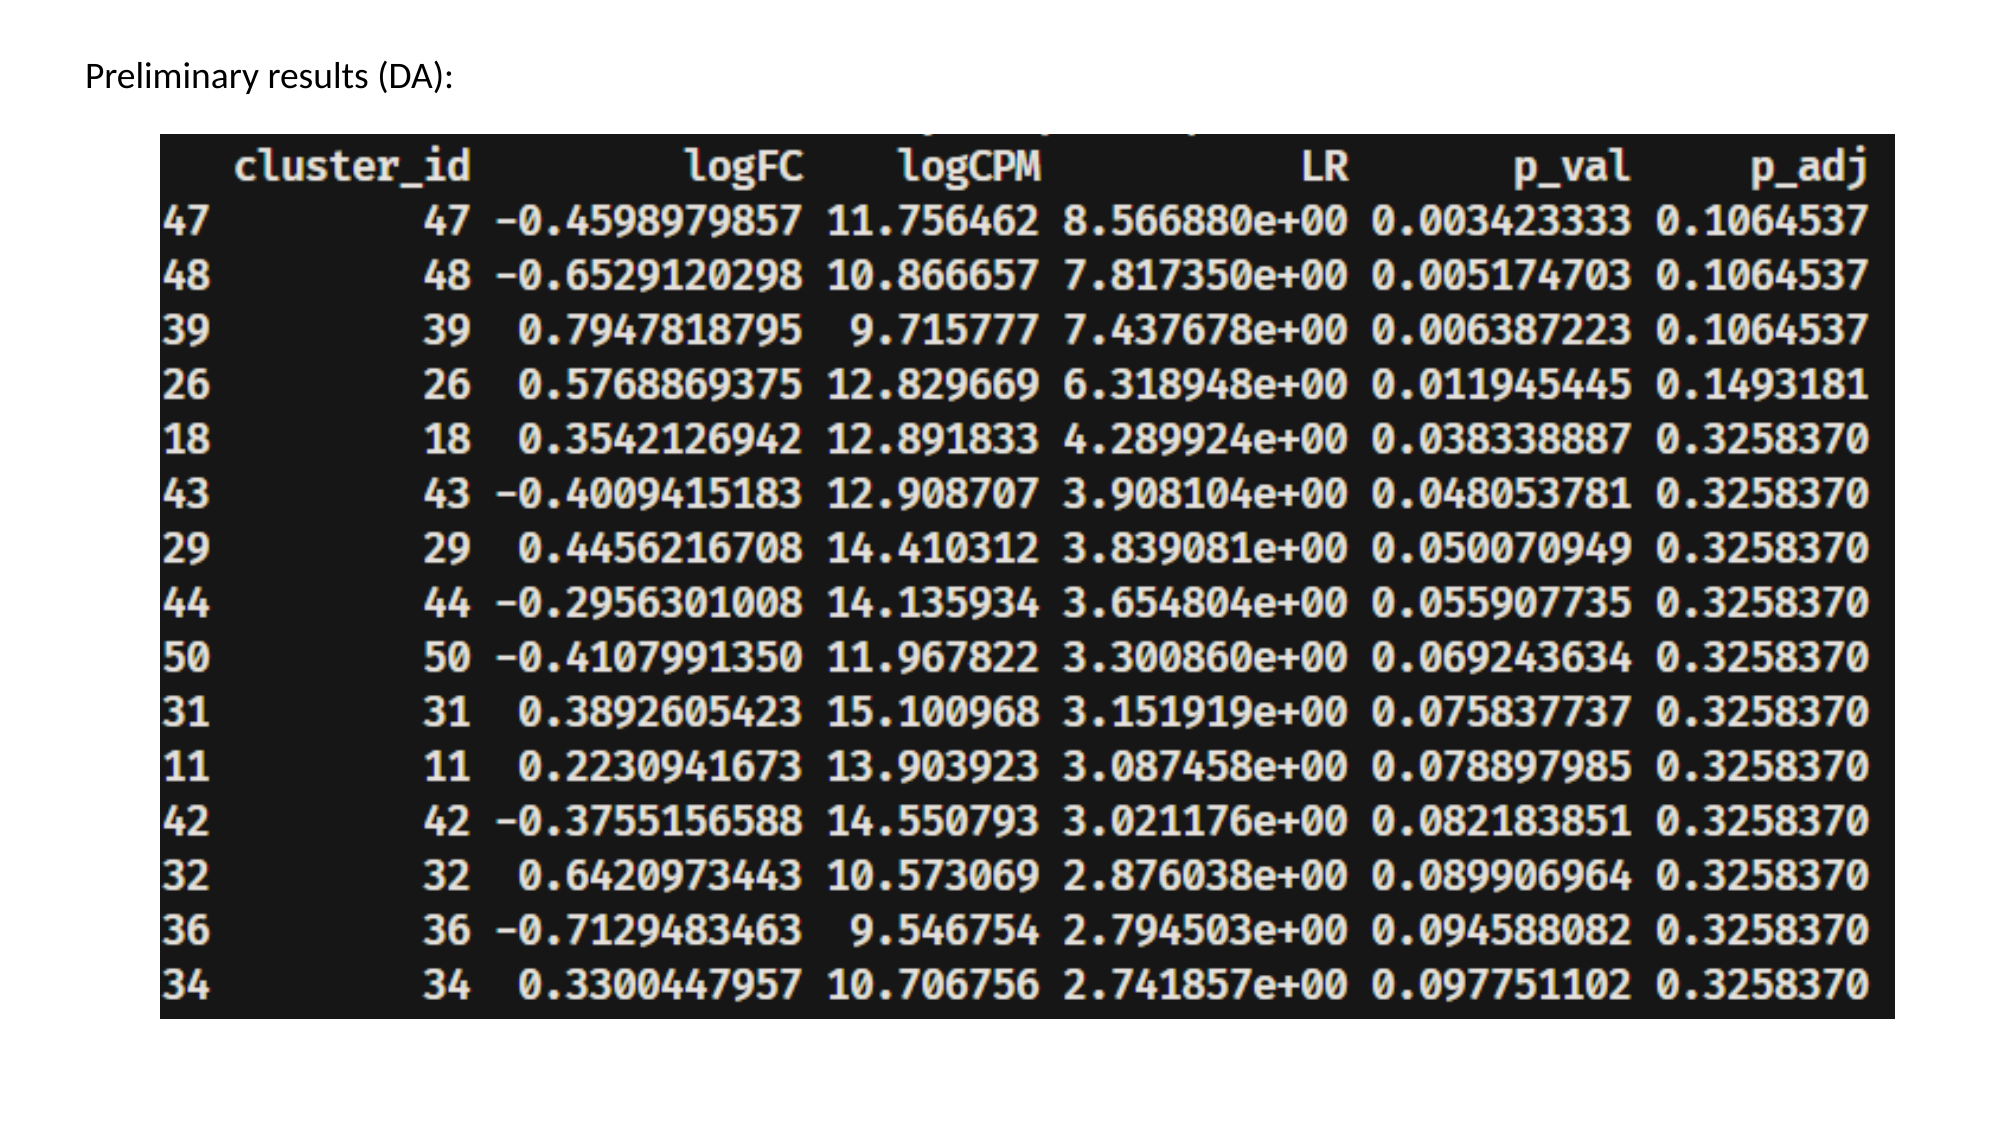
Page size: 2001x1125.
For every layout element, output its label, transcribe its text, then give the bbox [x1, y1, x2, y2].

text_box Preliminary results (DA): [70, 43, 470, 103]
picture [160, 134, 1895, 1019]
